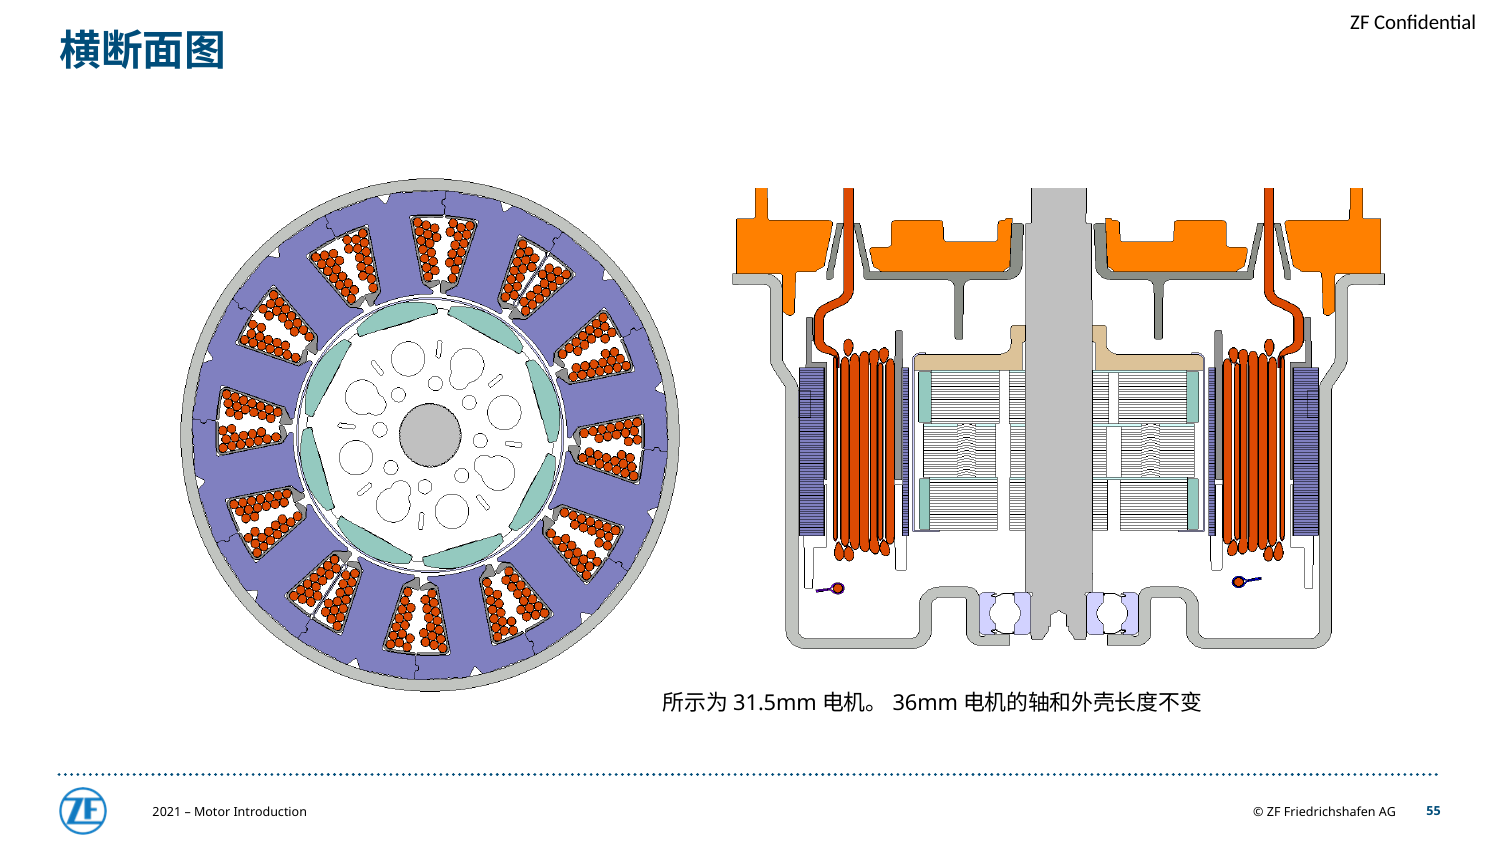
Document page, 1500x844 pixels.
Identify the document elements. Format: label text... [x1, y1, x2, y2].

slide_number 55 [1411, 802, 1441, 820]
text_box 所示为31.5mm电机。36mm电机的轴和外壳长度不变 [662, 688, 1427, 716]
picture [708, 187, 1412, 656]
title 横断面图 [59, 23, 1441, 121]
picture [178, 163, 684, 702]
footer 2021 – Motor Introduction [152, 802, 1009, 820]
picture [59, 787, 107, 835]
